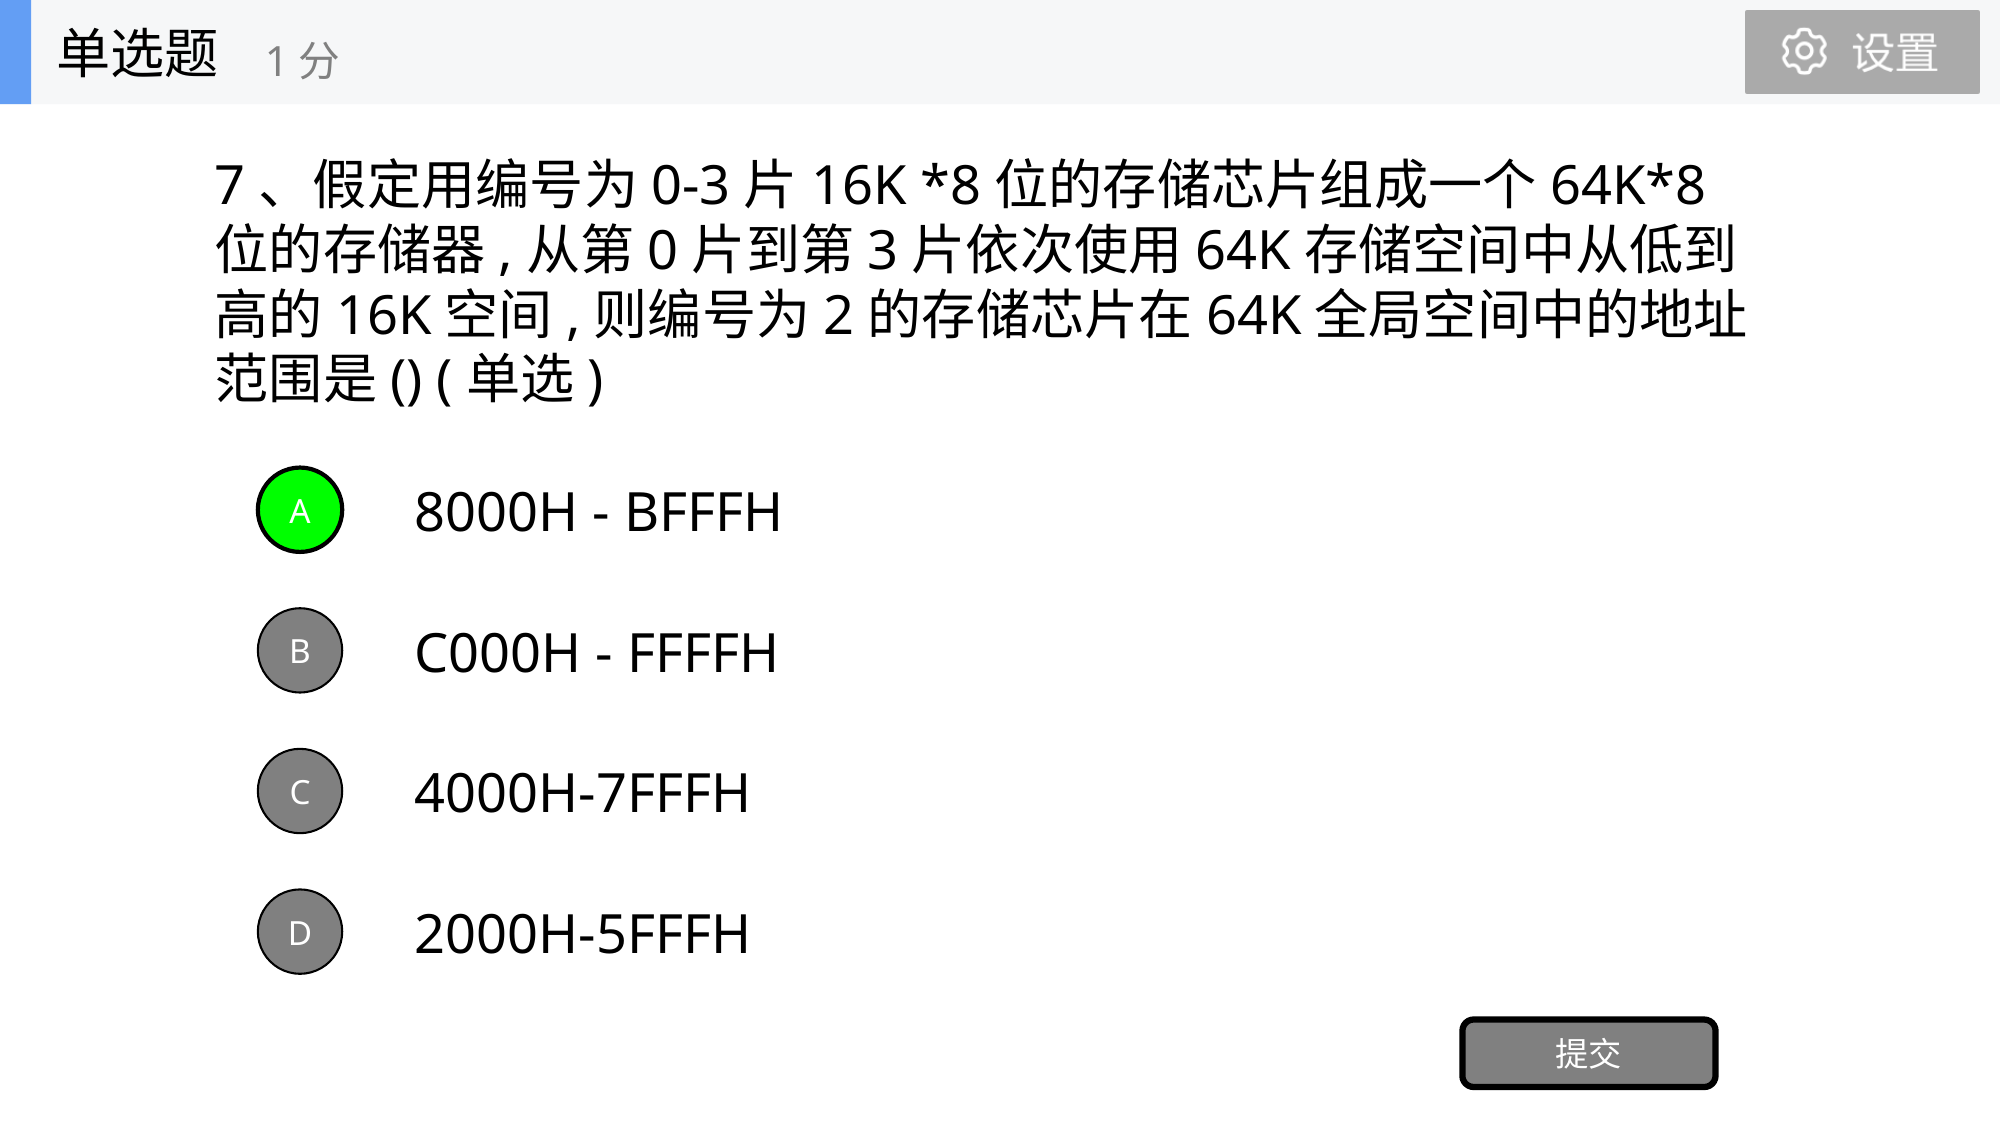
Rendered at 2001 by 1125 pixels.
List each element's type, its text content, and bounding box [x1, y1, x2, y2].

text_box C000H - FFFFH [399, 610, 833, 691]
text_box C [256, 747, 344, 835]
picture [1745, 10, 1980, 94]
text_box D [256, 888, 344, 975]
text_box B [256, 607, 344, 694]
text_box 4000H-7FFFH [399, 751, 799, 831]
text_box A [256, 466, 344, 553]
text_box 8000H - BFFFH [399, 469, 834, 550]
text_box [0, 0, 2000, 105]
text_box 2000H-5FFFH [399, 891, 799, 972]
text_box 7、假定用编号为0-3片16K *8位的存储芯片组成一个64K*8位的存储器,从第0片到第3片依次使用64K存储空间中从低到高的16K空间,则编号为2的存储芯片在64K全局空间中的地址范围是() (单选) [199, 142, 1777, 418]
text_box 提交 [1461, 1018, 1717, 1089]
